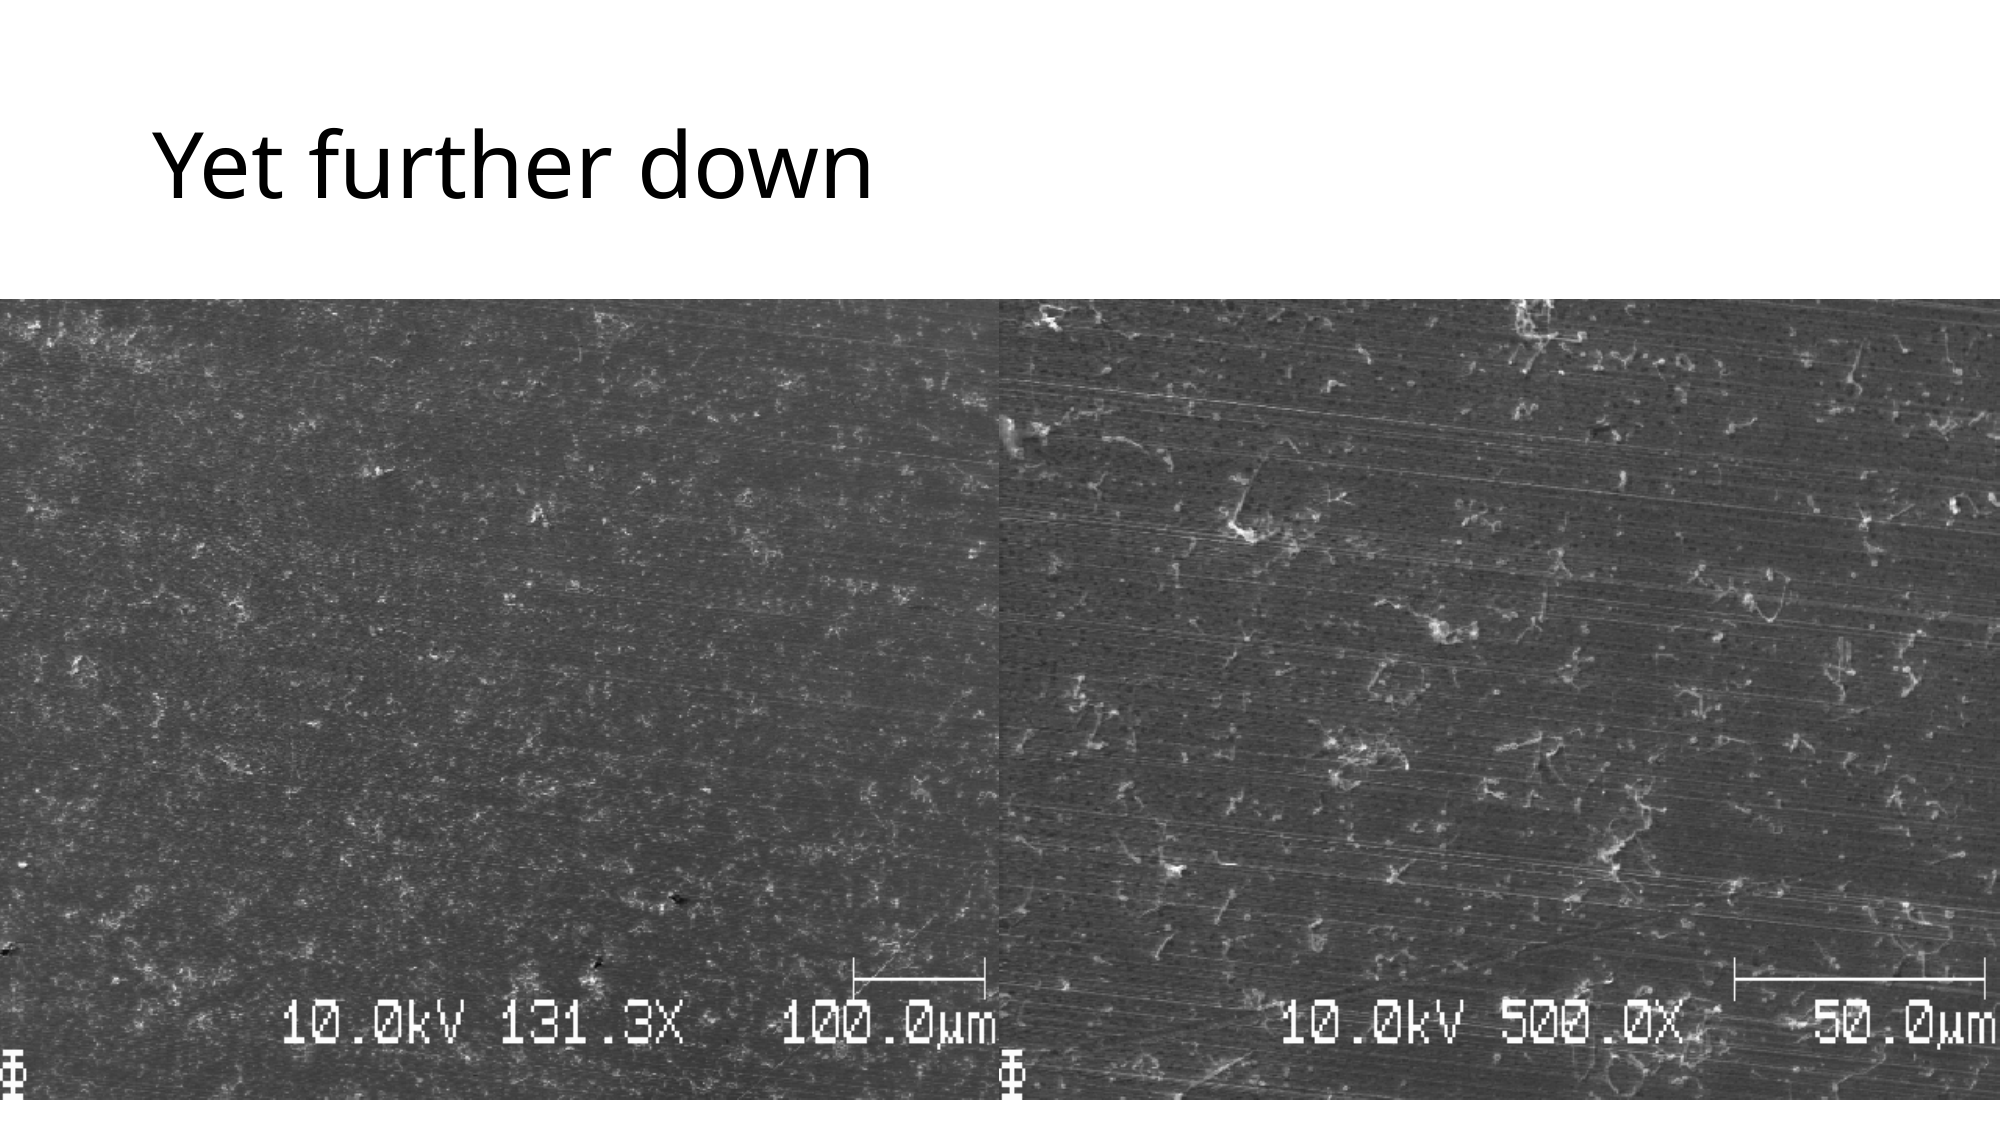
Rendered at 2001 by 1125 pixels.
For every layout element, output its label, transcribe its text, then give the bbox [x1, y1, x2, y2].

picture [0, 299, 2000, 1100]
title Yet further down [137, 59, 1863, 278]
